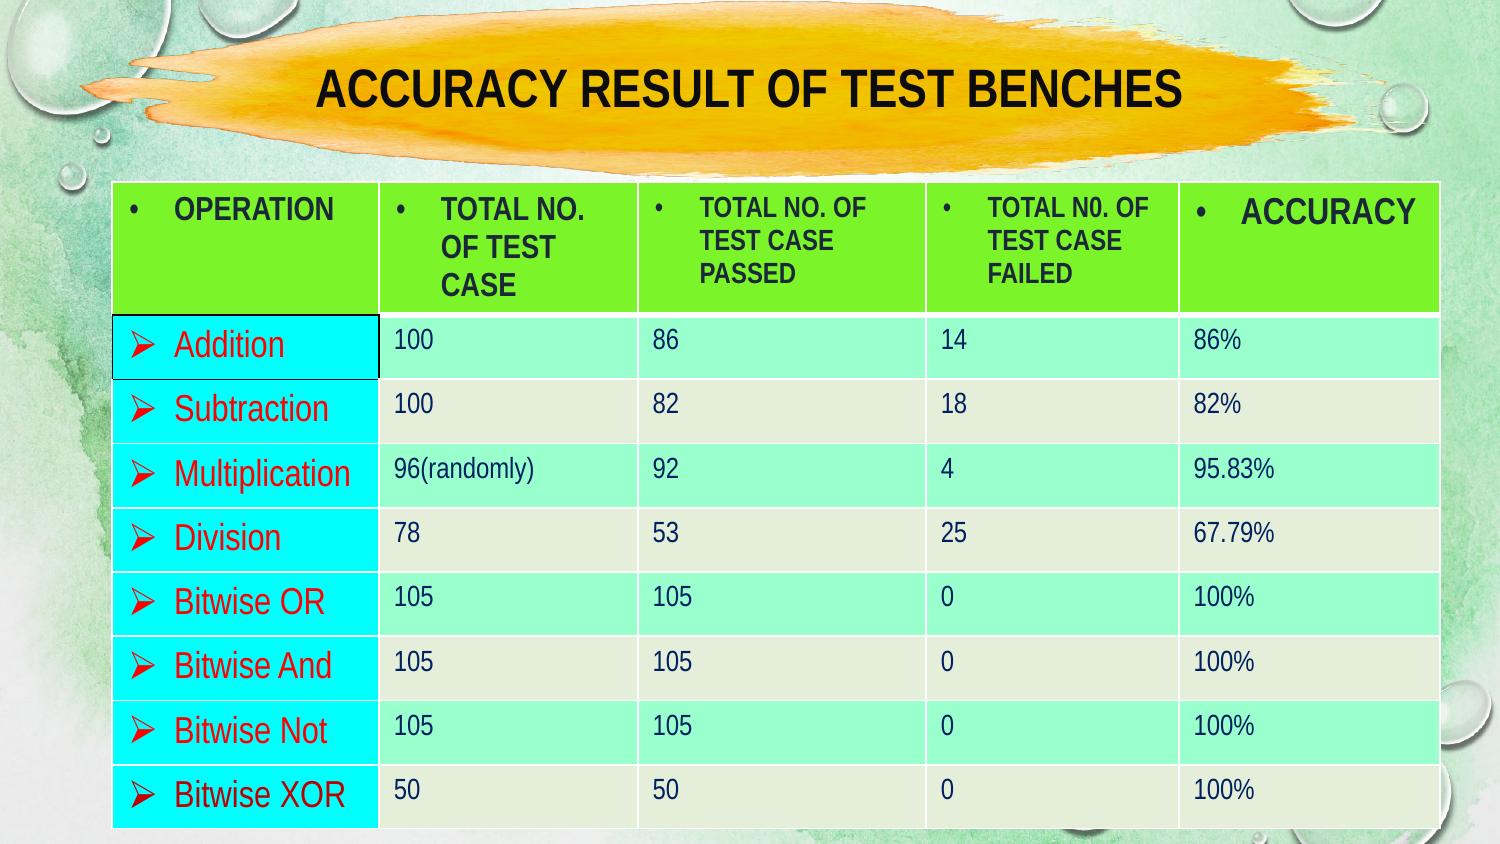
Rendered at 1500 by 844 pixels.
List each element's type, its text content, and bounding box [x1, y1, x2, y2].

table_cell 25 [927, 509, 1178, 571]
table_cell 18 [927, 380, 1178, 443]
table_cell Bitwise OR [113, 573, 378, 635]
table_cell 100% [1180, 701, 1439, 764]
table_cell 50 [380, 766, 637, 828]
table_cell 100% [1180, 637, 1439, 700]
table_cell Addition [113, 316, 378, 379]
table_header TOTAL NO. OF TEST CASE [380, 201, 637, 312]
table_cell Subtraction [113, 380, 378, 443]
table_cell Multiplication [113, 444, 378, 507]
table_cell 0 [927, 701, 1178, 764]
table_cell 0 [927, 573, 1178, 635]
table_cell 78 [380, 509, 637, 571]
table_cell 86% [1180, 318, 1439, 378]
table_cell 53 [639, 509, 925, 571]
table_header TOTAL N0. OF TEST CASE FAILED [927, 201, 1178, 312]
table_cell 67.79% [1180, 509, 1439, 571]
table_cell 4 [927, 444, 1178, 507]
table_cell 100 [380, 318, 637, 378]
table_cell 50 [639, 766, 925, 828]
table_cell 86 [639, 318, 925, 378]
table_cell 0 [927, 637, 1178, 700]
table_cell 105 [639, 573, 925, 635]
table_cell Bitwise Not [113, 701, 378, 764]
table_cell 82 [639, 380, 925, 443]
table_cell 105 [380, 701, 637, 764]
table_cell Bitwise XOR [113, 766, 378, 828]
table_cell 100% [1180, 573, 1439, 635]
table_cell 105 [380, 637, 637, 700]
table_header OPERATION [113, 201, 378, 314]
table_cell 14 [927, 318, 1178, 378]
picture [0, 0, 1500, 844]
table_cell 0 [927, 766, 1178, 828]
table_header TOTAL NO. OF TEST CASE PASSED [639, 201, 925, 312]
table_header ACCURACY [1180, 201, 1439, 312]
table_cell 82% [1180, 380, 1439, 443]
table_cell 105 [639, 637, 925, 700]
table_cell 100% [1180, 766, 1439, 828]
table_cell 105 [380, 573, 637, 635]
table_cell 100 [380, 380, 637, 443]
table_cell Bitwise And [113, 637, 378, 700]
table_cell Division [113, 509, 378, 571]
table_cell 95.83% [1180, 444, 1439, 507]
table_cell 92 [639, 444, 925, 507]
table_cell 96(randomly) [380, 444, 637, 507]
table_cell 105 [639, 701, 925, 764]
